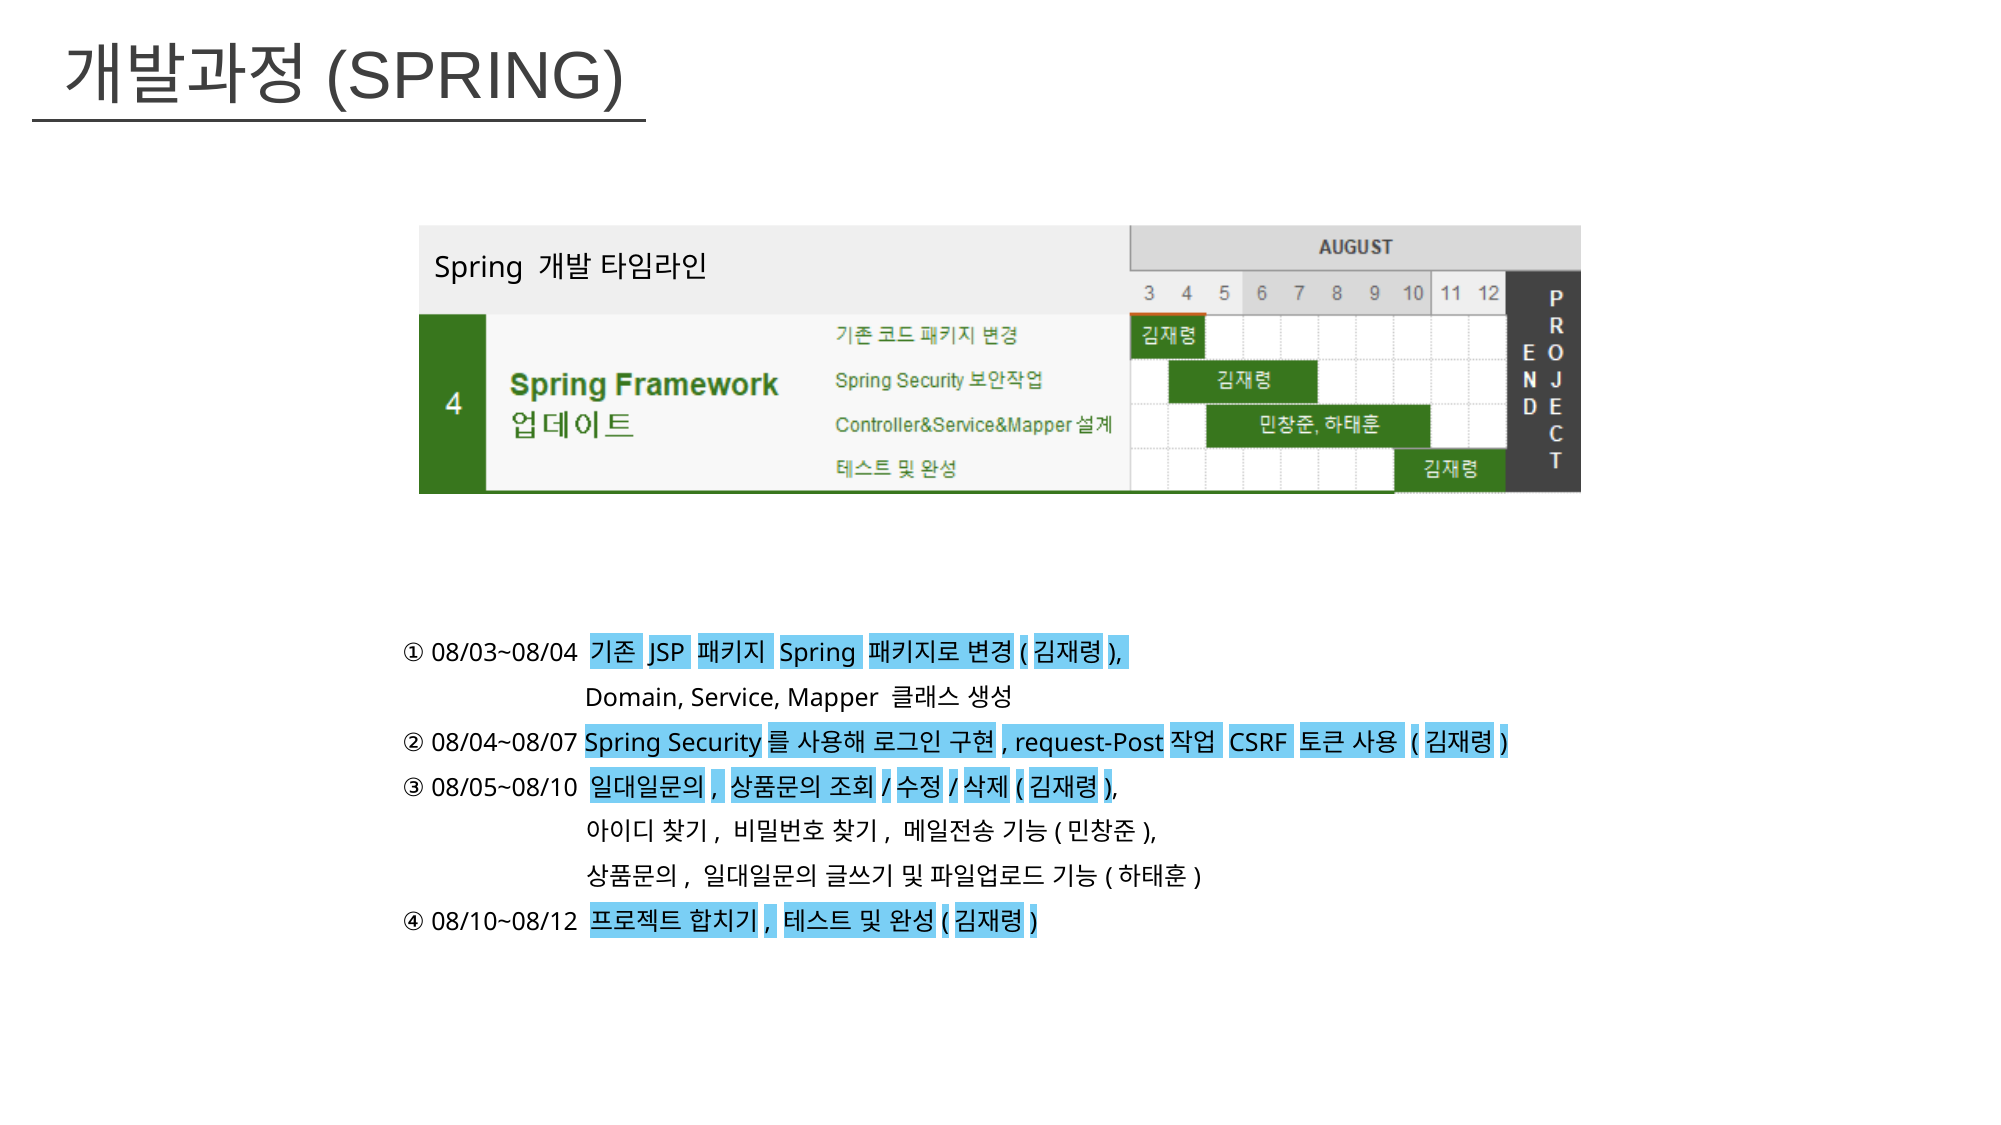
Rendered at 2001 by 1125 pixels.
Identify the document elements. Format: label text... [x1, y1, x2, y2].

picture [419, 224, 1581, 494]
text_box ① 08/03~08/04 기존 JSP 패키지 Spring 패키지로 변경(김재령), Domain, Service, Mapper 클래스 생성 ② 08/04~08/07 Spring Security를 사용해 로그인 구현, request-Post작업 CSRF 토큰 사용 (김재령) ③ 08/05~08/10 일대일문의, 상품문의 조회/수정/삭제(김재령), 아이디 찾기, 비밀번호 찾기, 메일전송 기능(민창준), 상품문의, 일대일문의 글쓰기 및 파일업로드 기능(하태훈) ④ 08/10~08/12 프로젝트 합치기, 테스트 및 완성(김재령) [387, 614, 1613, 943]
text_box 개발과정(SPRING) [49, 24, 642, 119]
